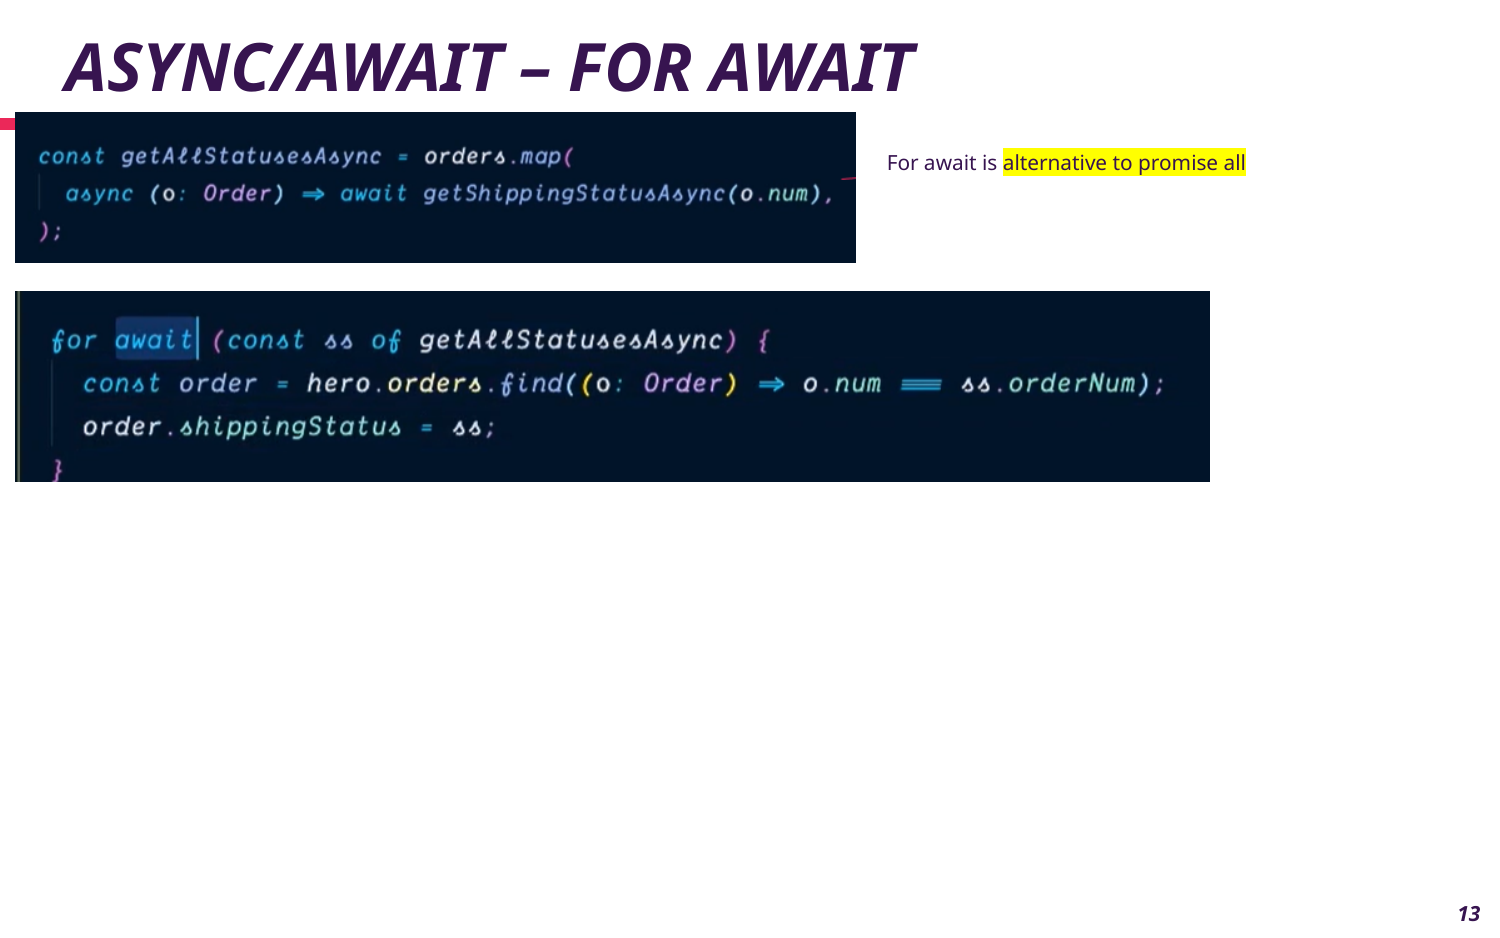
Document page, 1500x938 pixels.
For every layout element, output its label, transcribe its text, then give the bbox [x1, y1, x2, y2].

slide_number 13 [1377, 889, 1496, 938]
title Async/await – for await [50, 16, 1442, 113]
picture [15, 291, 1210, 482]
picture [15, 112, 856, 263]
text_box For await is alternative to promise all [872, 141, 1253, 225]
